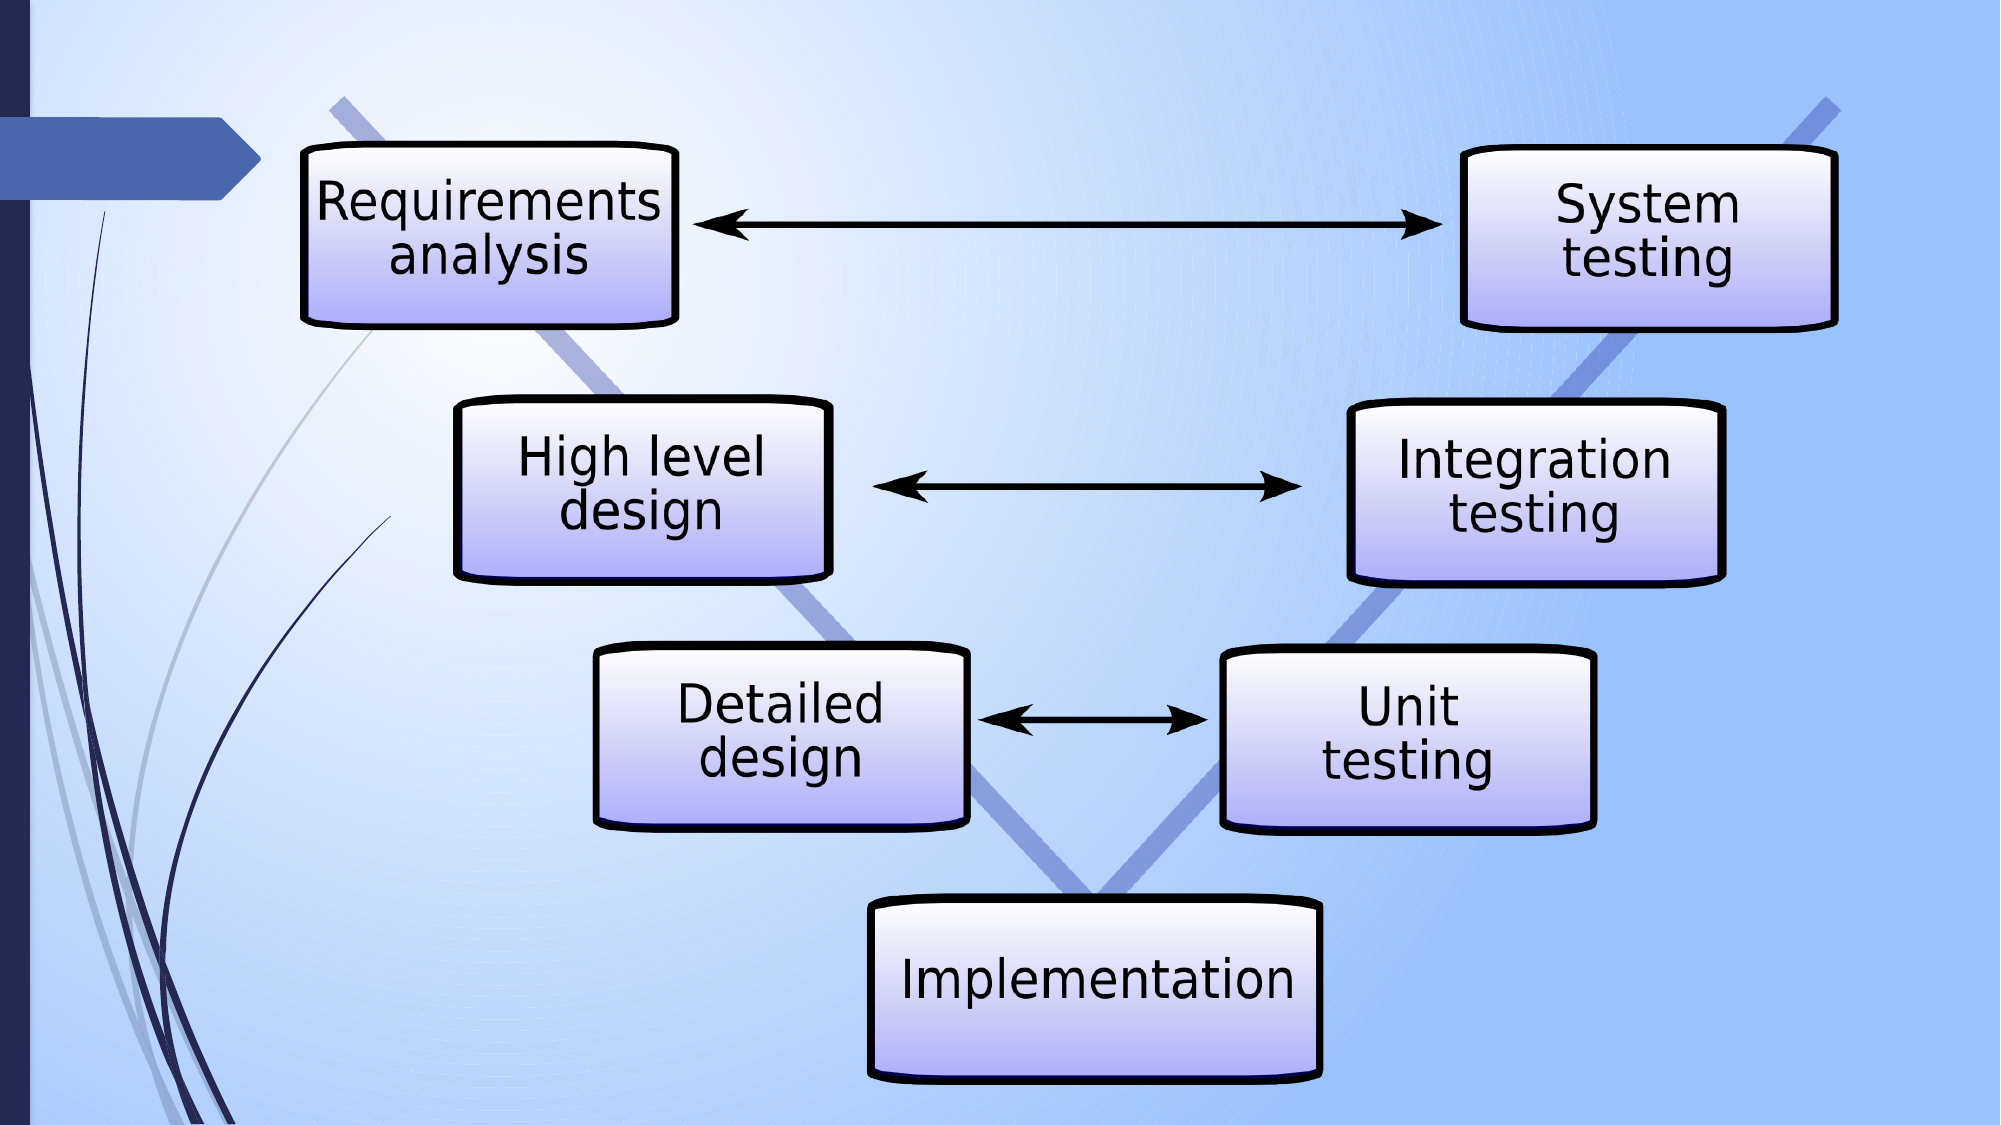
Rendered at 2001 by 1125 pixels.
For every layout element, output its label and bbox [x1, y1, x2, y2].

picture [299, 91, 1845, 1085]
